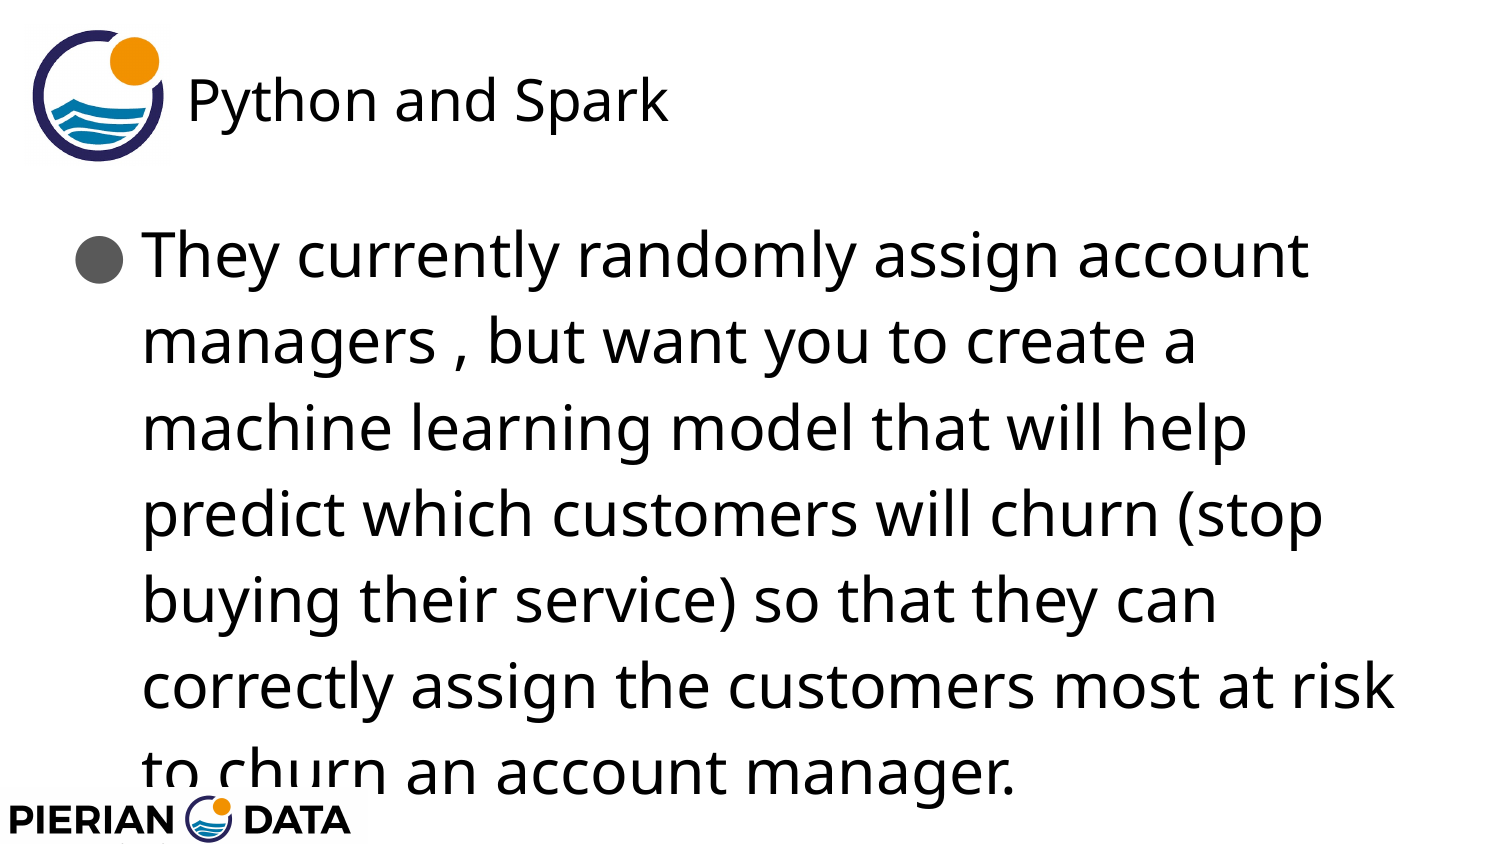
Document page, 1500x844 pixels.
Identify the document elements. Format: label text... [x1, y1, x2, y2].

picture [0, 787, 368, 844]
title Python and Spark [176, 48, 1449, 143]
list They currently randomly assign account managers , but want you to create a machine learning model that will help predict which customers will churn (stop buying their service) so that they can correctly assign the customers most at risk to churn an account manager. [51, 189, 1449, 750]
picture [24, 24, 172, 167]
